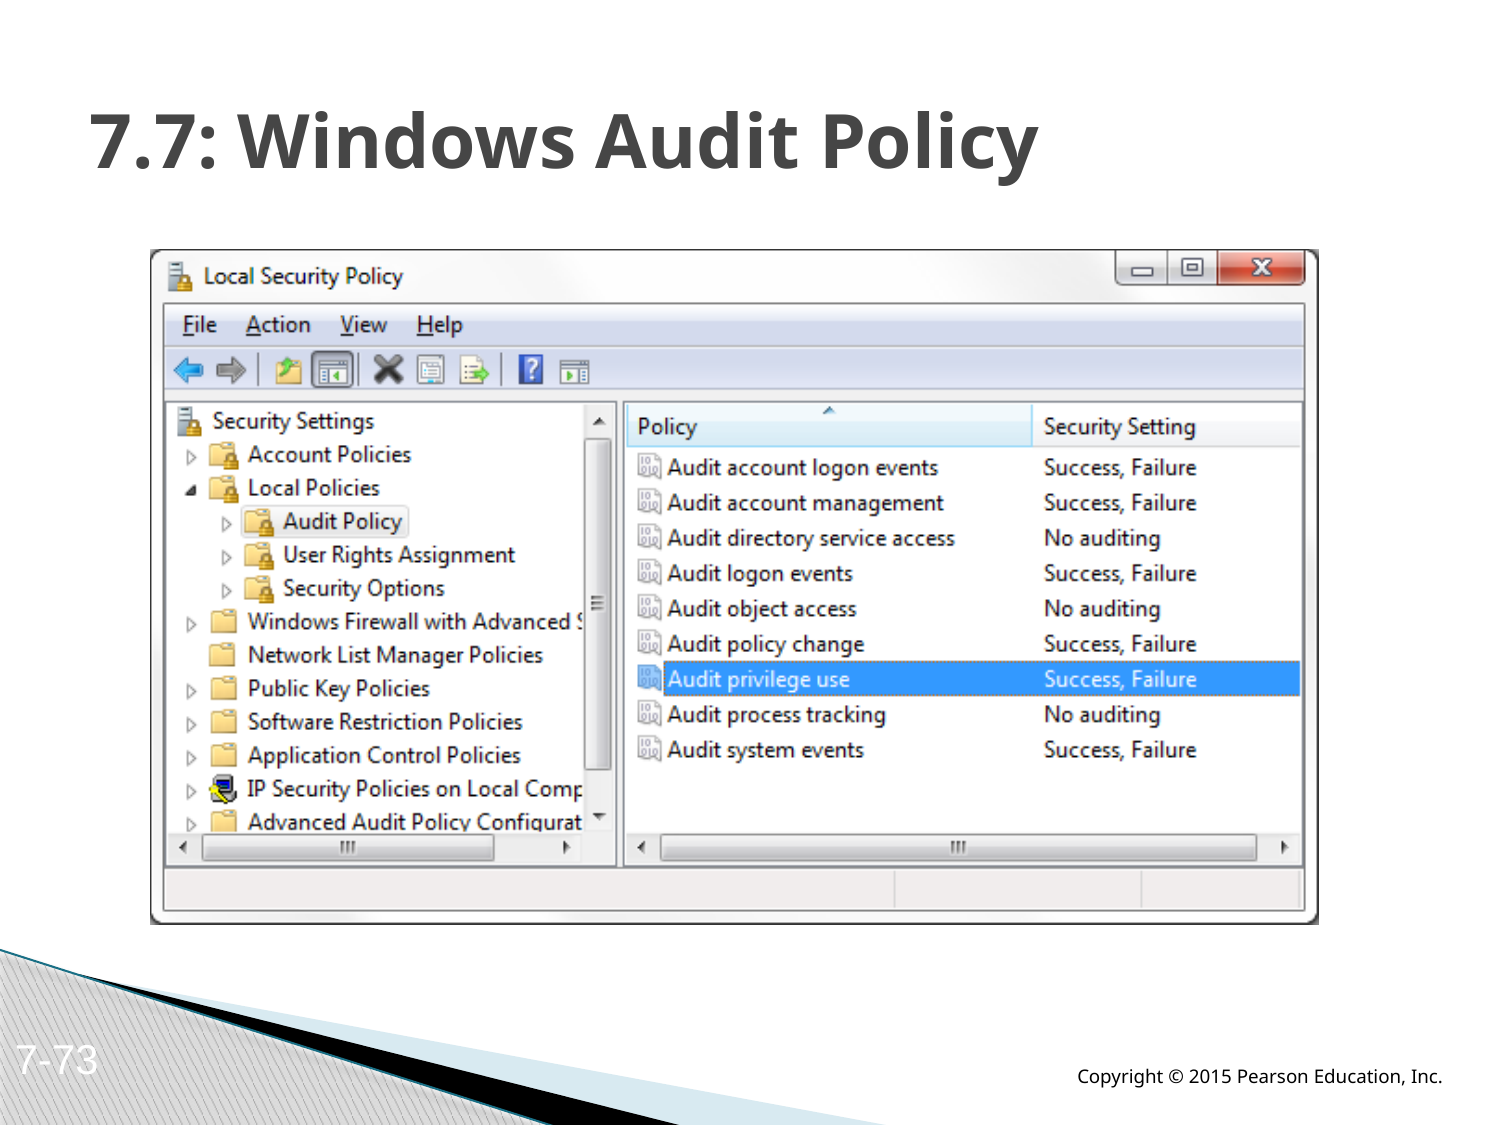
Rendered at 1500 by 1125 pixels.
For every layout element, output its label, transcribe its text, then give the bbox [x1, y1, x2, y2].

title 7.7: Windows Audit Policy [75, 45, 1425, 233]
picture [149, 249, 1319, 926]
slide_number 7-73 [0, 1025, 125, 1085]
